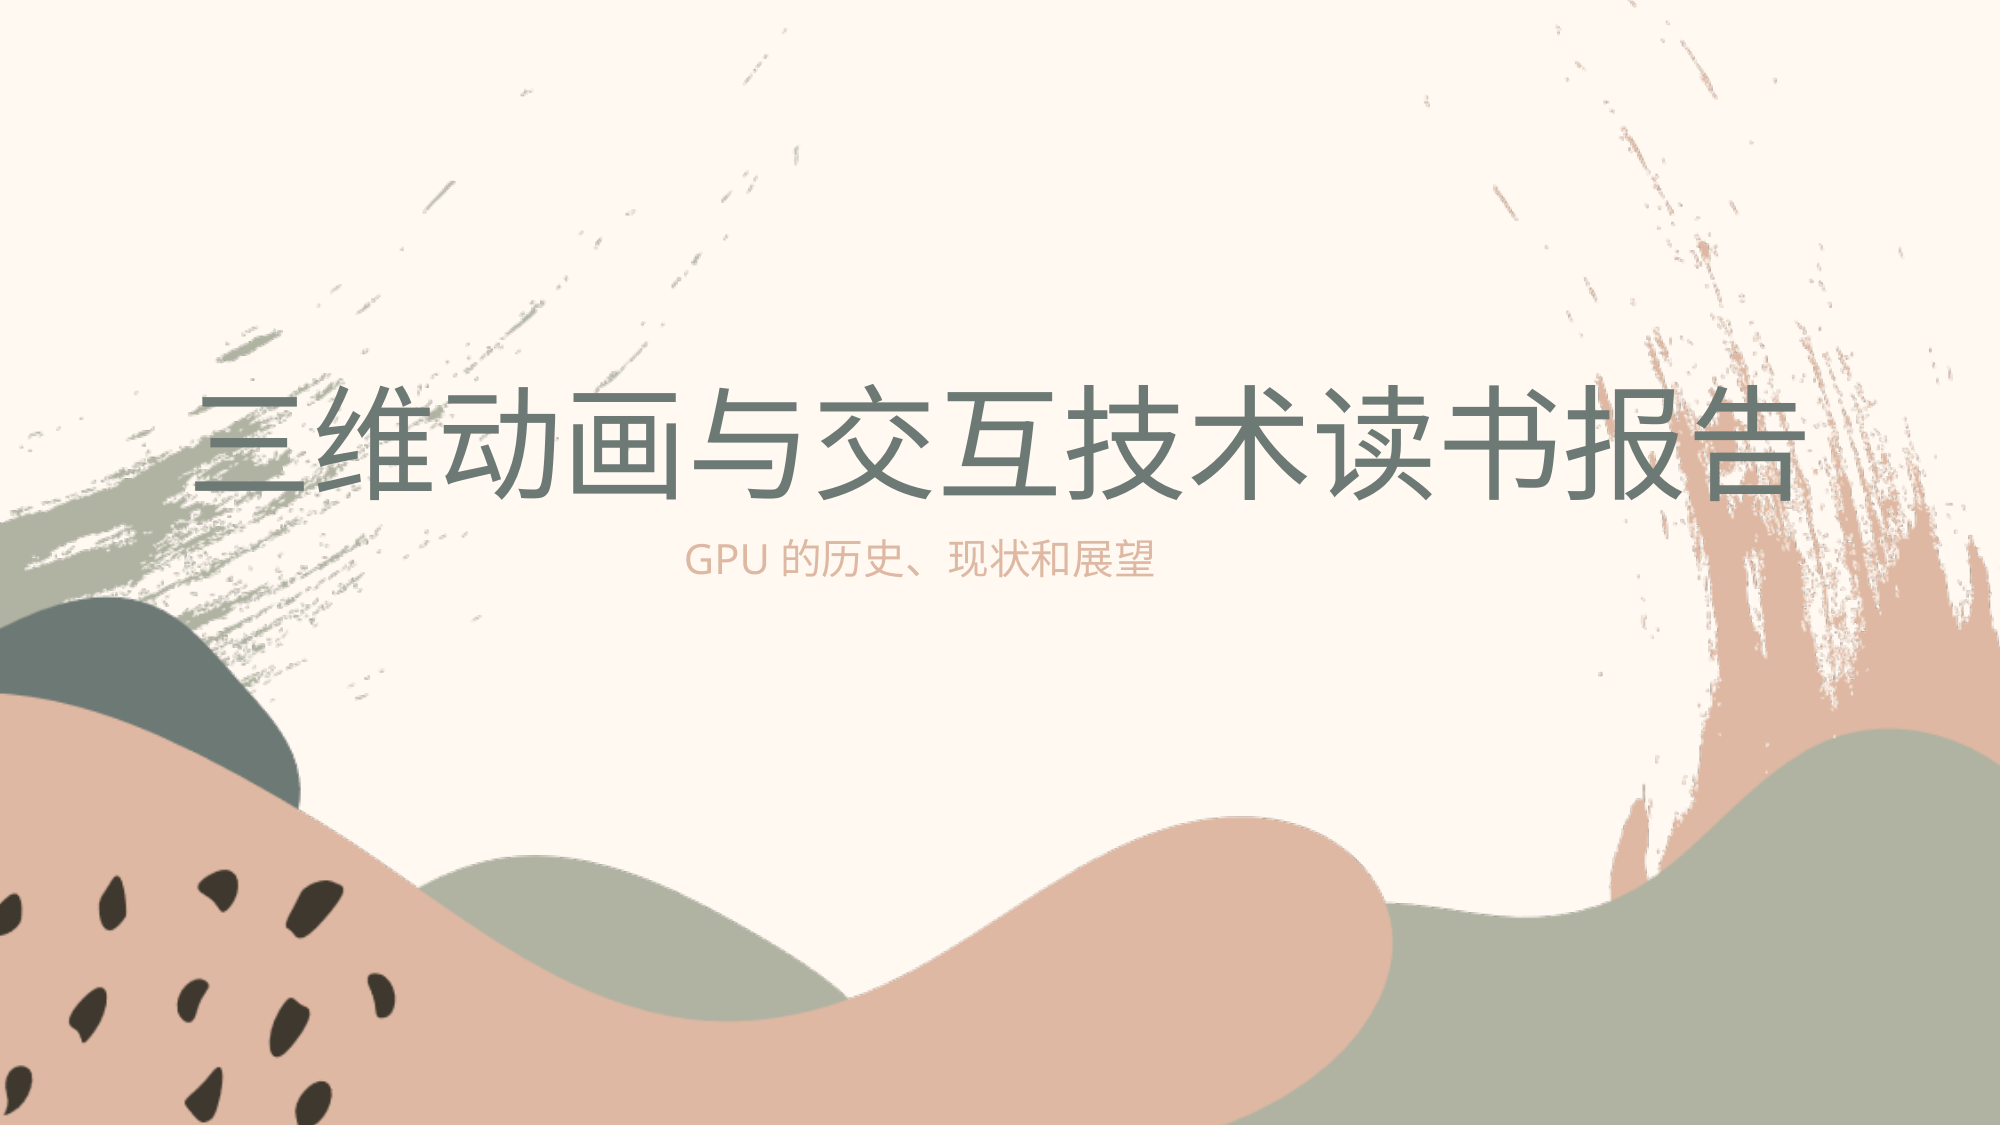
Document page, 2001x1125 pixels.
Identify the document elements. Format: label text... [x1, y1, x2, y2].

text_box 三维动画与交互技术读书报告 [172, 358, 1828, 524]
text_box GPU的历史、现状和展望 [669, 525, 1331, 590]
picture [0, 0, 2000, 1125]
